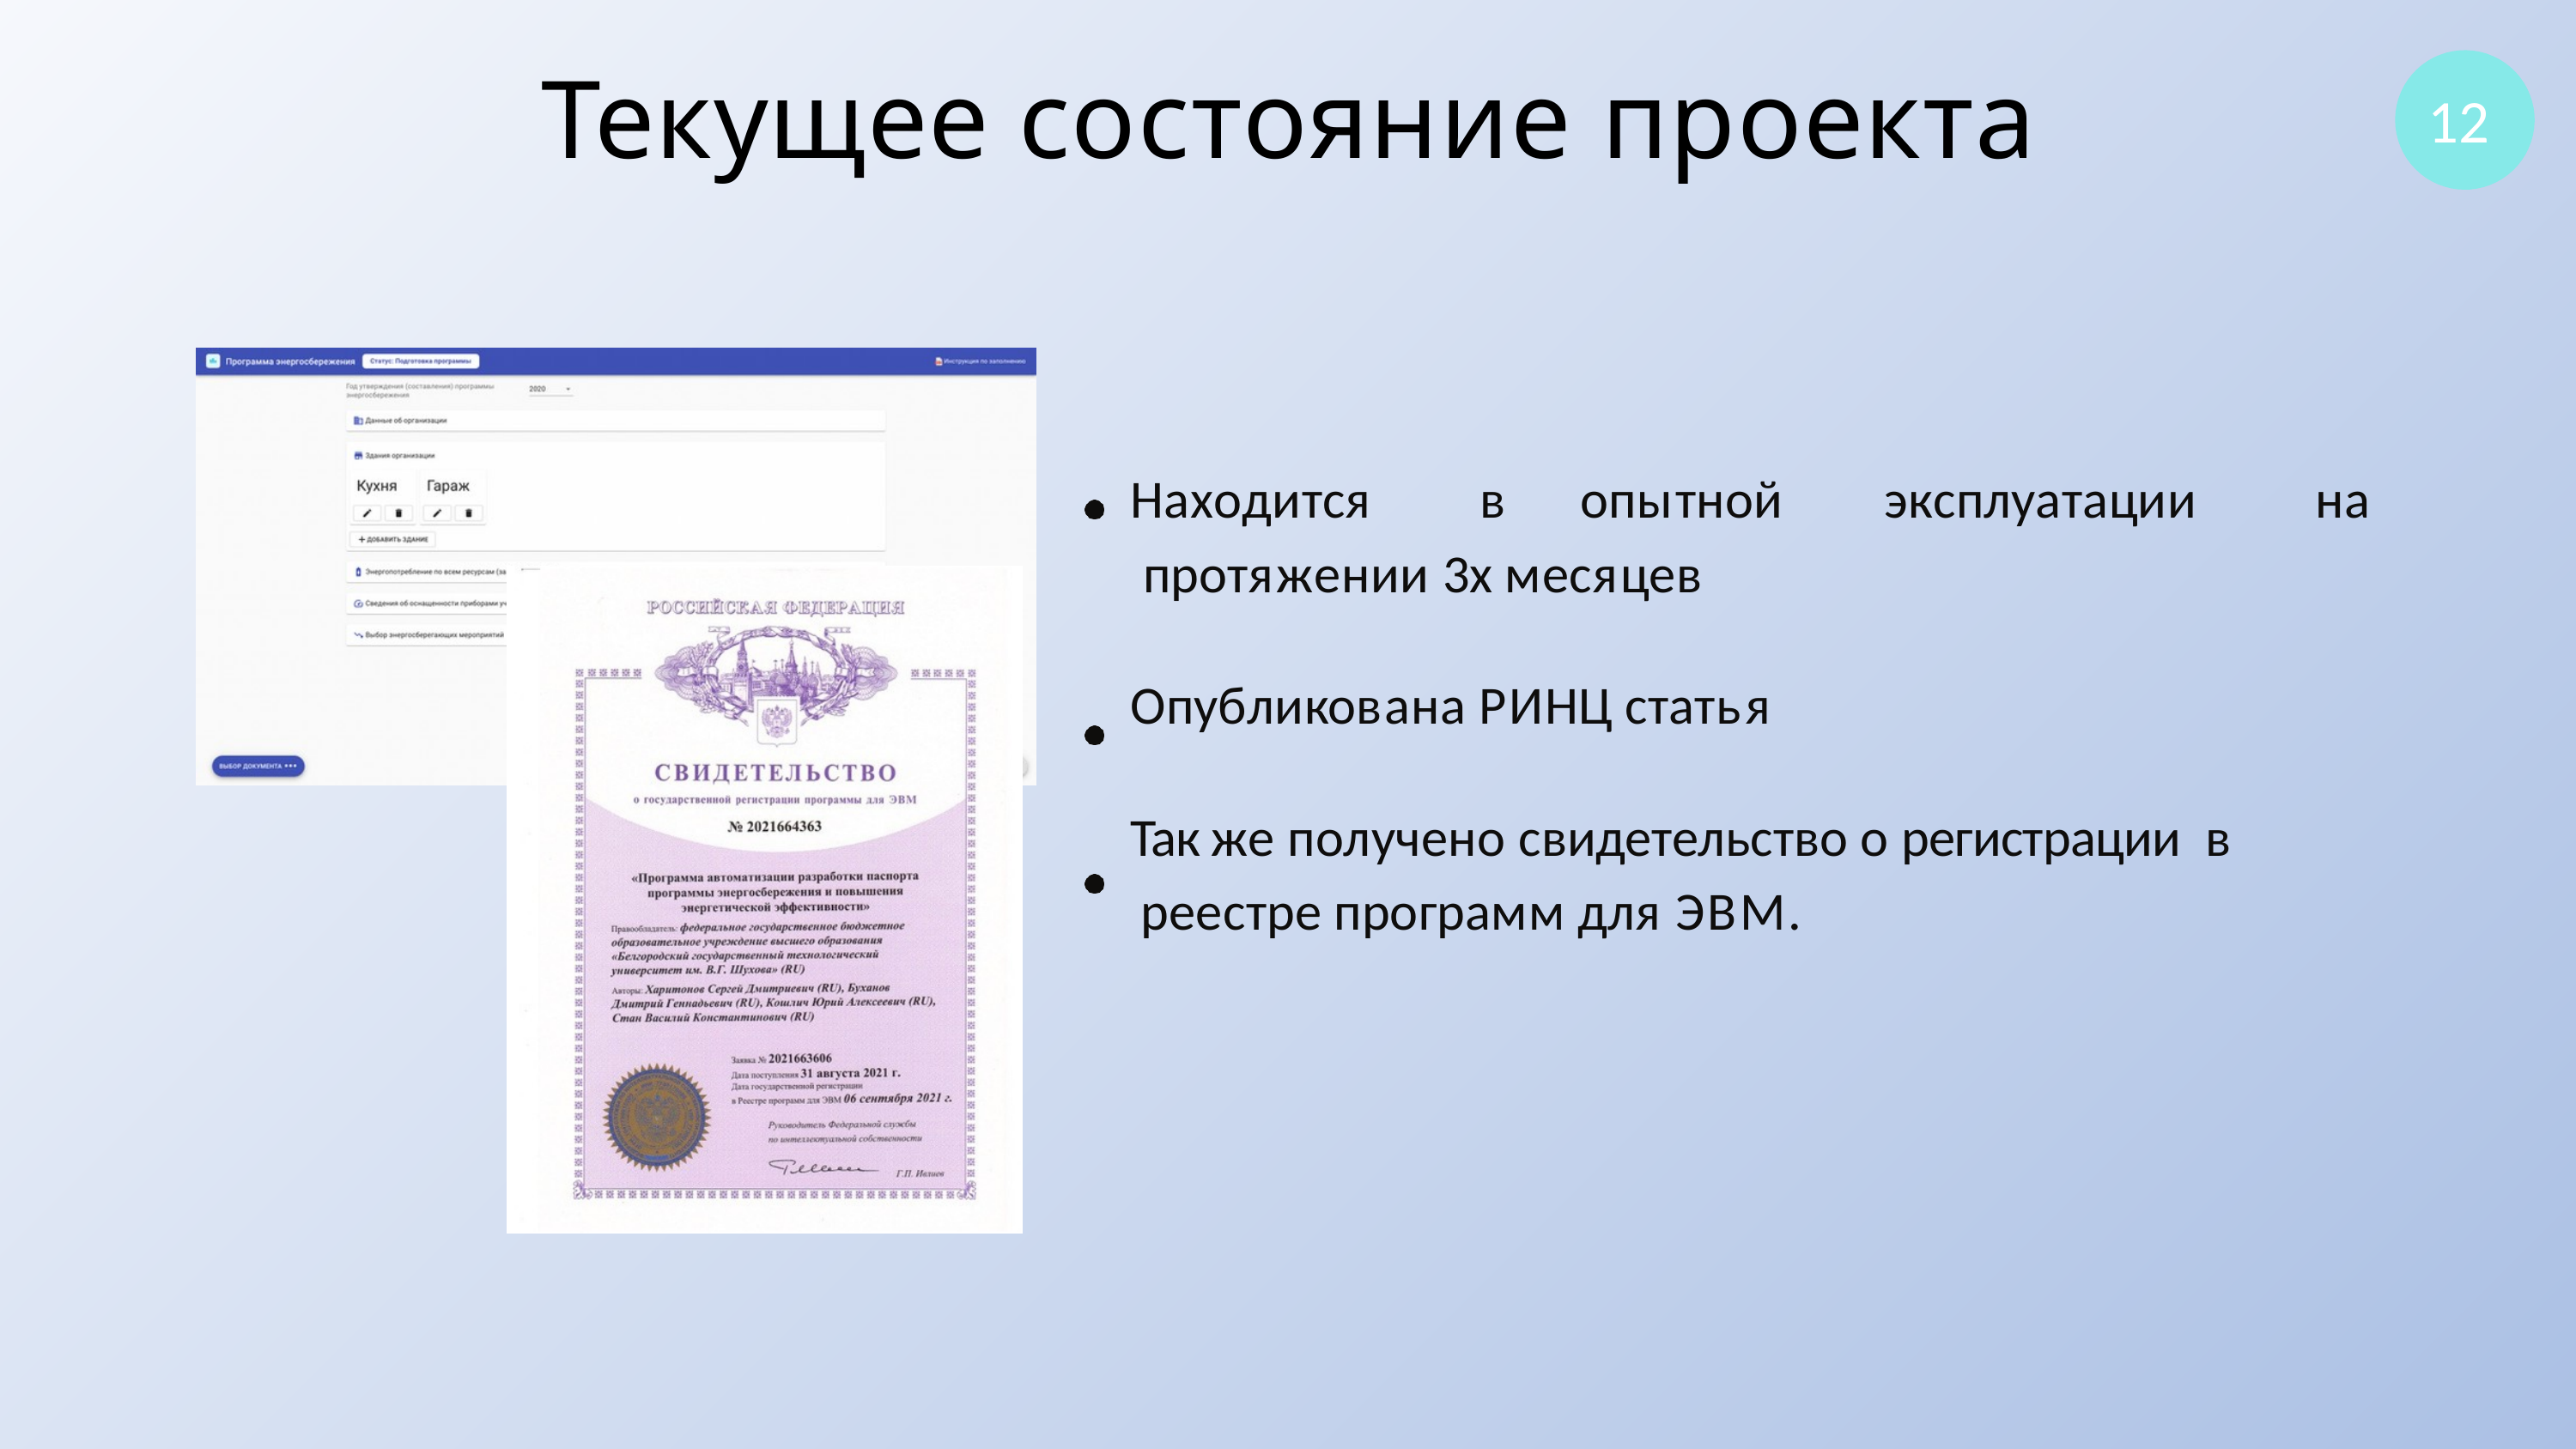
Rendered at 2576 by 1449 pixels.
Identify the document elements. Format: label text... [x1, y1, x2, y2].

text_box 12 [2426, 81, 2535, 155]
picture [1084, 725, 1104, 745]
text_box [2395, 50, 2525, 190]
picture [1084, 500, 1104, 519]
title Текущее состояние проекта [0, 0, 2576, 236]
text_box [196, 348, 1036, 1234]
text_box Находится в опытной эксплуатации на протяжении 3х месяцев Опубликована РИНЦ статья Так же получено свидетельство о регистрации в реестре программ для ЭВМ. [1128, 452, 2380, 941]
picture [1084, 874, 1104, 894]
